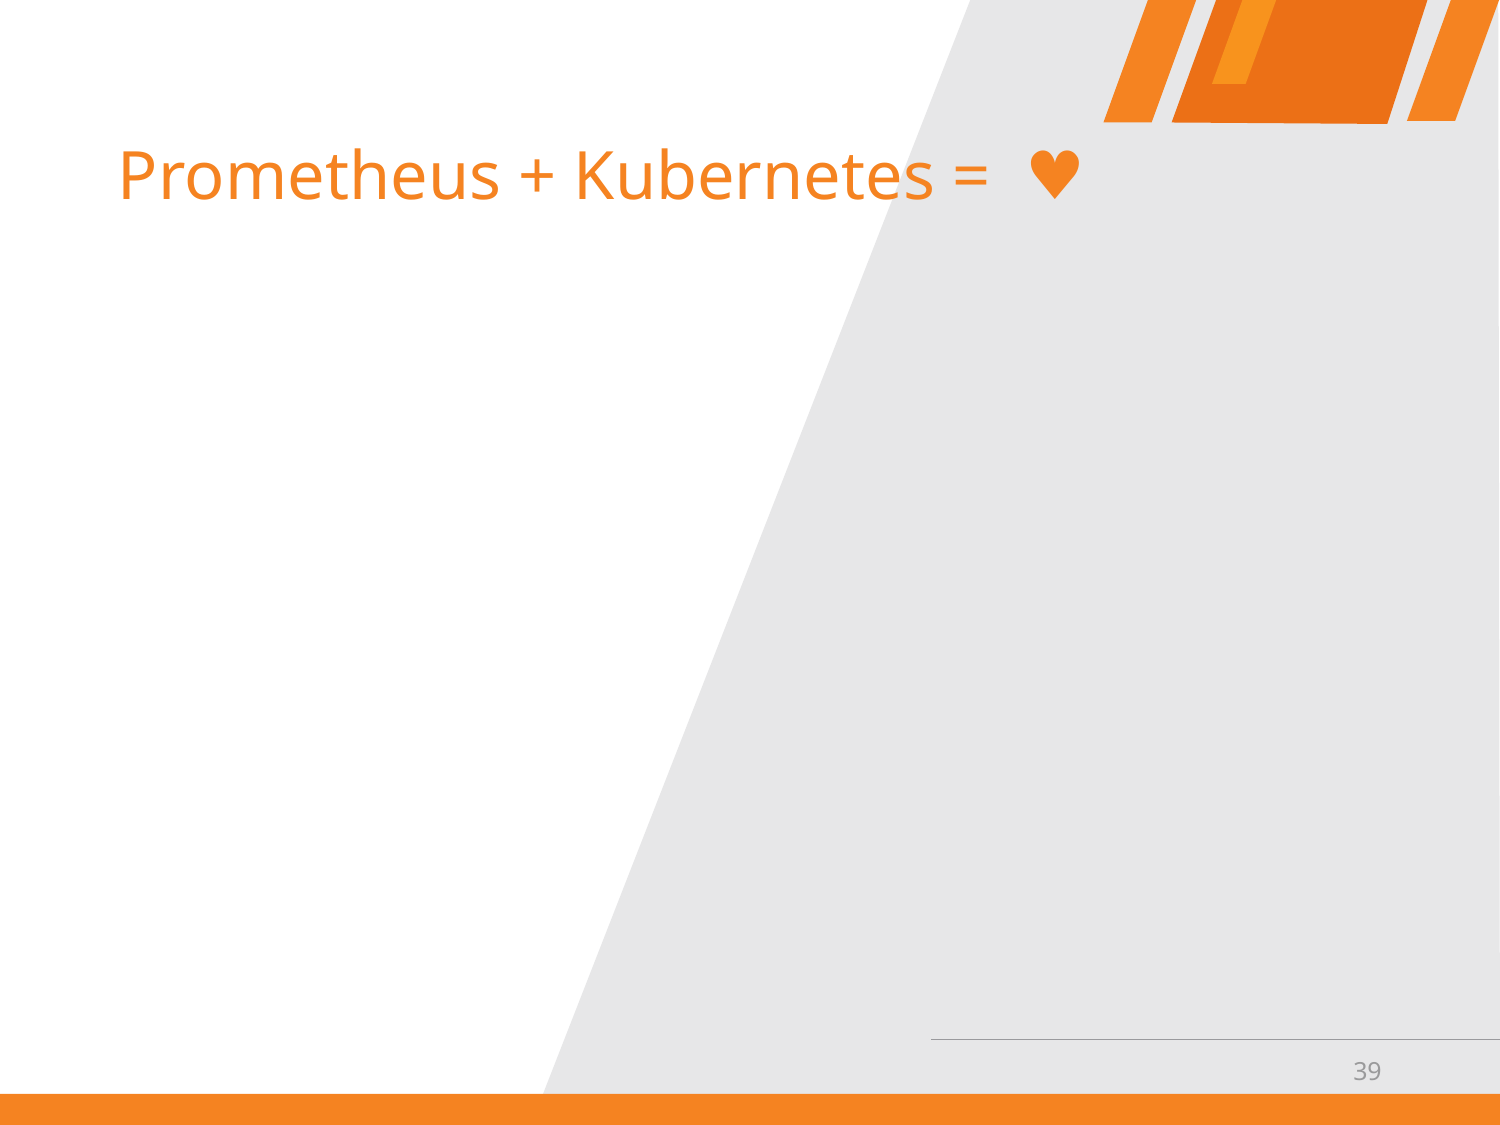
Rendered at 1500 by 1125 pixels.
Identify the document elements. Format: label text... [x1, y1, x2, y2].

text_box Prometheus + Kubernetes = ♥ [103, 59, 1397, 278]
slide_number 39 [1059, 1042, 1397, 1103]
